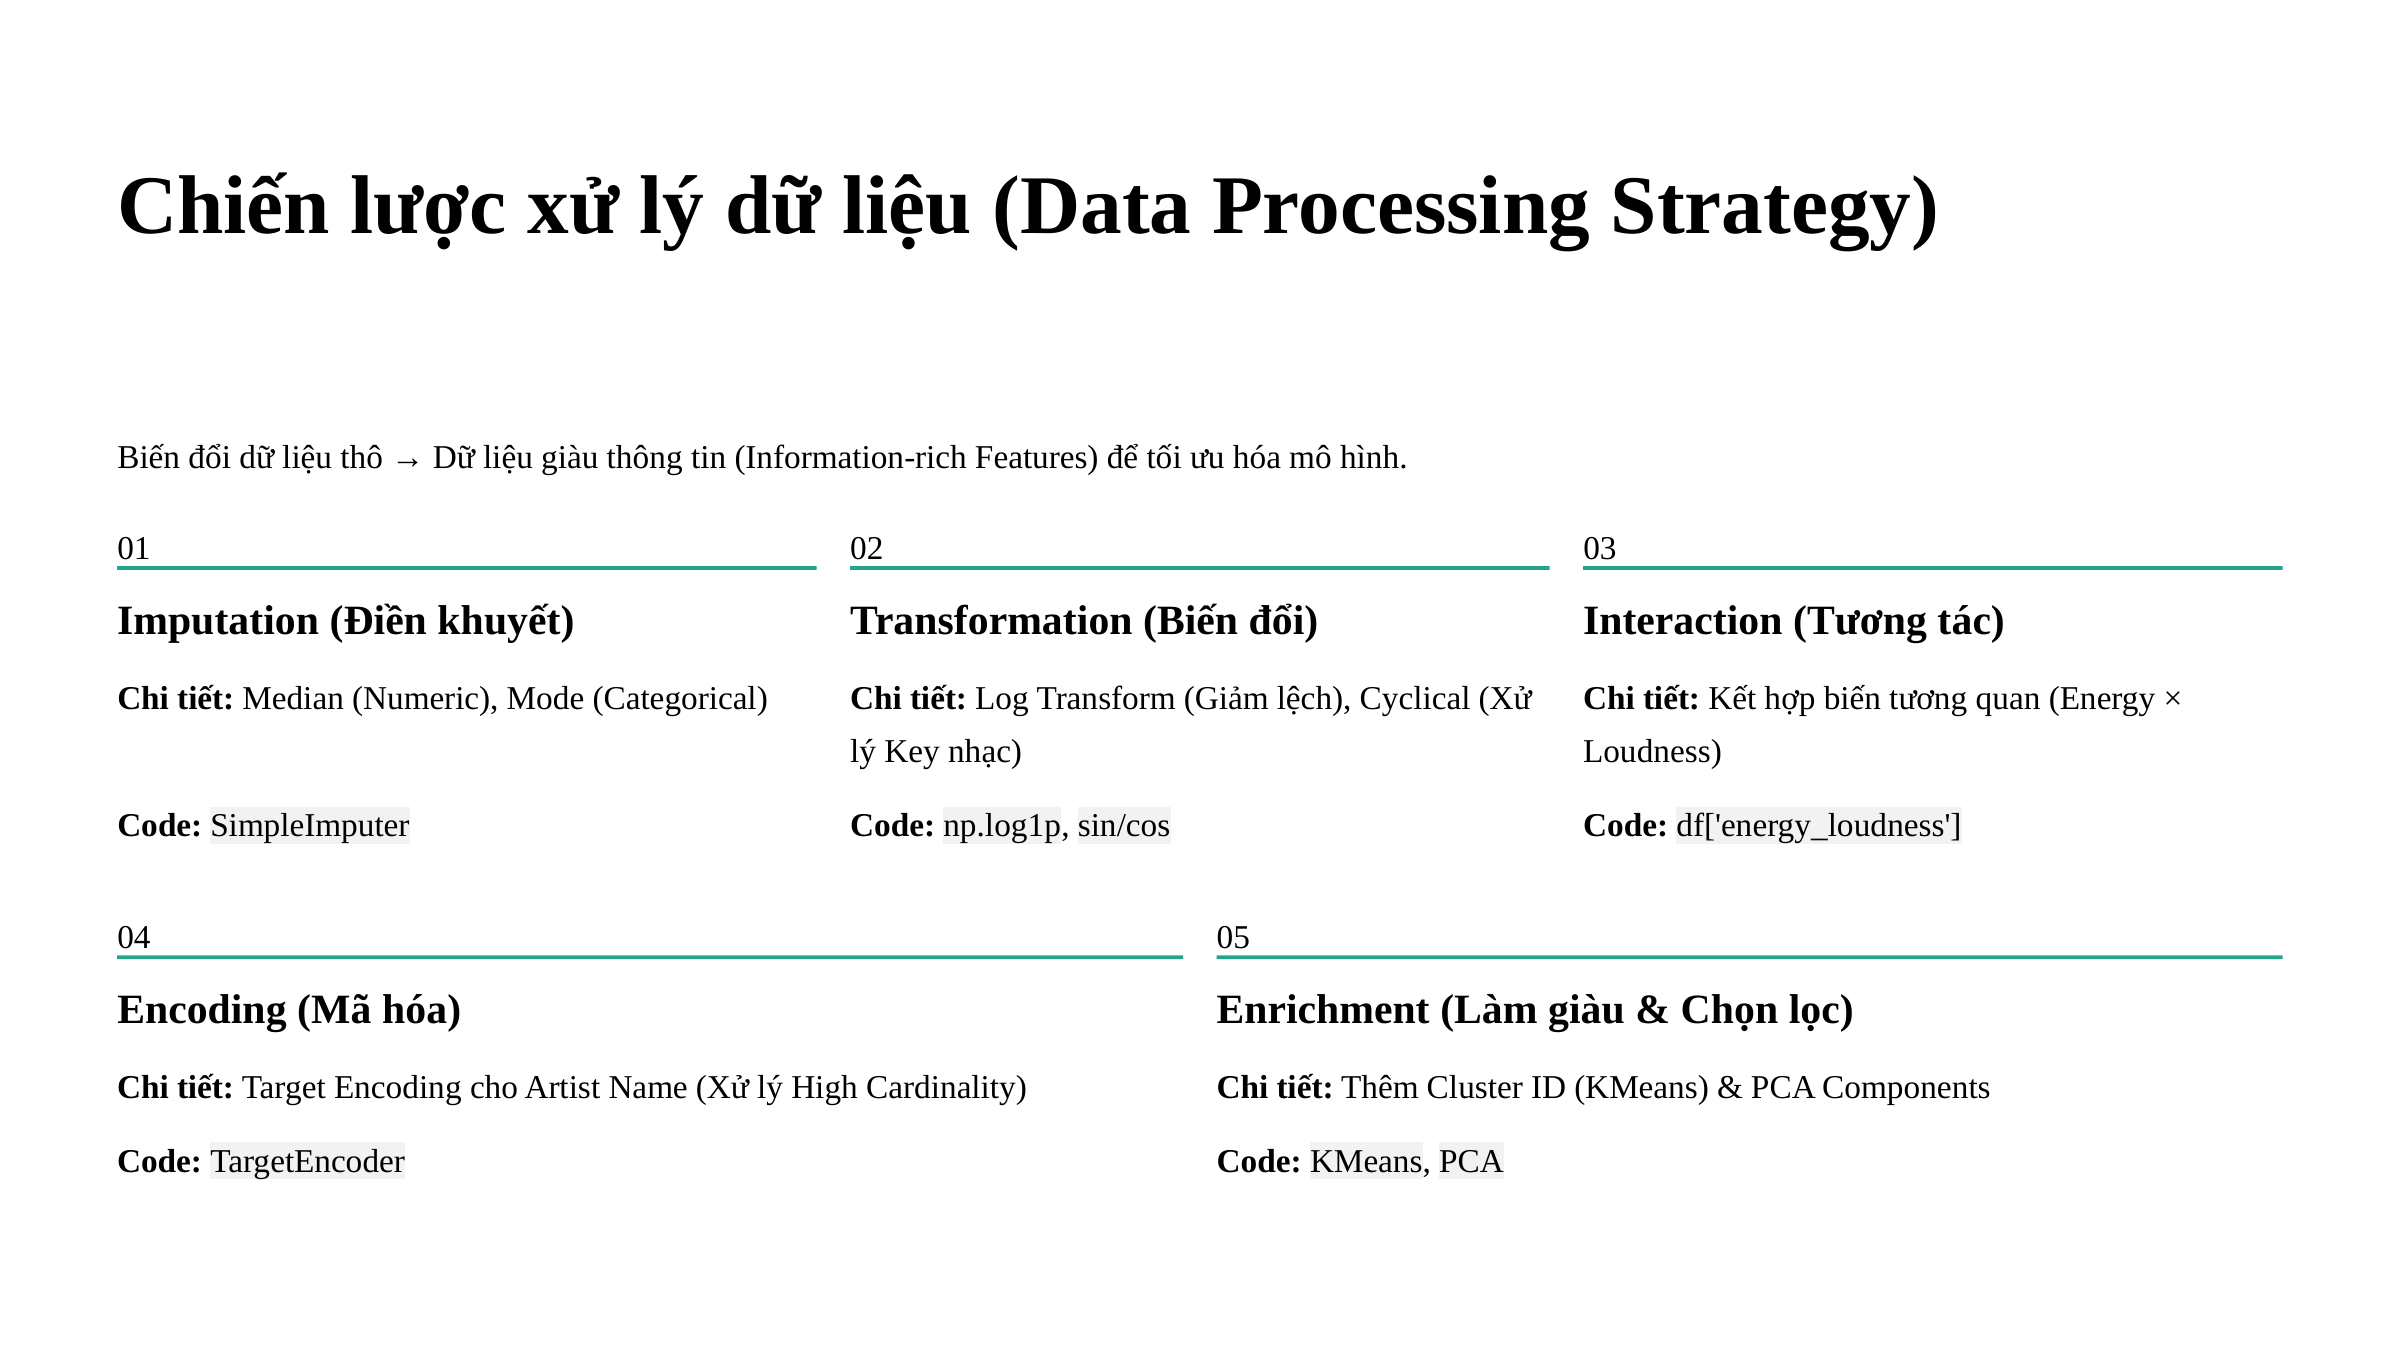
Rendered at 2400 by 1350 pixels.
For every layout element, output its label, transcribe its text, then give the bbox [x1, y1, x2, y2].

text_box Chi tiết: Median (Numeric), Mode (Categorical) [117, 662, 817, 770]
text_box 04 [117, 902, 151, 945]
text_box Interaction (Tương tác) [1583, 590, 2188, 643]
text_box 01 [117, 513, 151, 555]
text_box Code: SimpleImputer [117, 790, 817, 844]
text_box Transformation (Biến đổi) [850, 590, 1521, 643]
text_box [117, 955, 1184, 960]
text_box [850, 566, 1550, 570]
text_box [117, 566, 817, 570]
text_box Chi tiết: Kết hợp biến tương quan (Energy × Loudness) [1583, 662, 2283, 770]
text_box 02 [850, 513, 884, 555]
text_box Biến đổi dữ liệu thô → Dữ liệu giàu thông tin (Information-rich Features) để tối ưu hóa mô hình. [117, 421, 2283, 476]
text_box Chi tiết: Log Transform (Giảm lệch), Cyclical (Xử lý Key nhạc) [850, 662, 1550, 770]
text_box Imputation (Điền khuyết) [117, 590, 764, 643]
text_box Code: KMeans, PCA [1216, 1125, 2283, 1180]
text_box Code: np.log1p, sin/cos [850, 790, 1550, 844]
text_box [1583, 566, 2283, 570]
text_box Code: df['energy_loudness'] [1583, 790, 2283, 844]
text_box 03 [1583, 513, 1617, 555]
text_box Enrichment (Làm giàu & Chọn lọc) [1216, 979, 2090, 1032]
text_box Chi tiết: Target Encoding cho Artist Name (Xử lý High Cardinality) [117, 1052, 1184, 1106]
text_box [1216, 955, 2283, 960]
text_box Encoding (Mã hóa) [117, 979, 602, 1032]
text_box Chi tiết: Thêm Cluster ID (KMeans) & PCA Components [1216, 1052, 2283, 1106]
text_box 05 [1216, 902, 1251, 945]
text_box Code: TargetEncoder [117, 1125, 1184, 1180]
text_box Chiến lược xử lý dữ liệu (Data Processing Strategy) [117, 145, 2283, 355]
